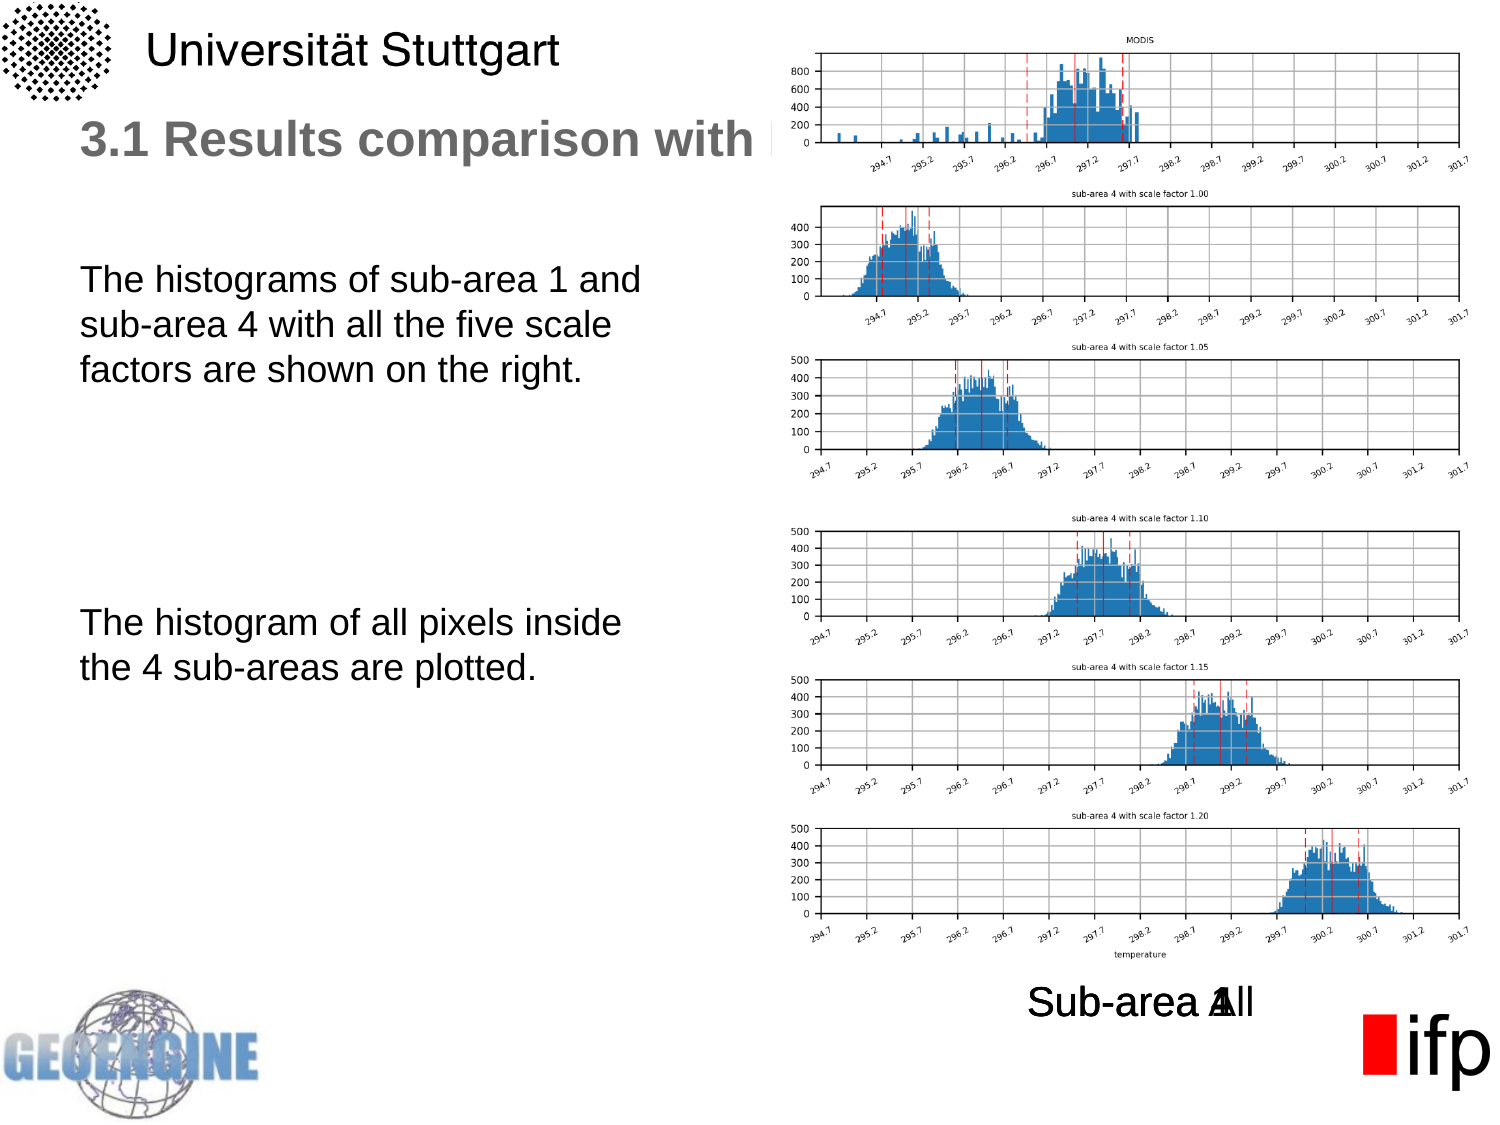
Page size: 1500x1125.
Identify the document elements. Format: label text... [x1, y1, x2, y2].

picture [1352, 978, 1500, 1125]
text_box The histogram of all pixels inside the 4 sub-areas are plotted. [79, 597, 644, 894]
list The histograms of sub-area 1 and sub-area 4 with all the five scale factors are shown on the right. [79, 255, 644, 439]
picture [771, 18, 1489, 975]
title 3.1 Results comparison with MODIS SST and calibration [79, 106, 765, 228]
picture [0, 978, 266, 1125]
picture [0, 2, 568, 103]
text_box Sub-area All [1027, 984, 1255, 1026]
